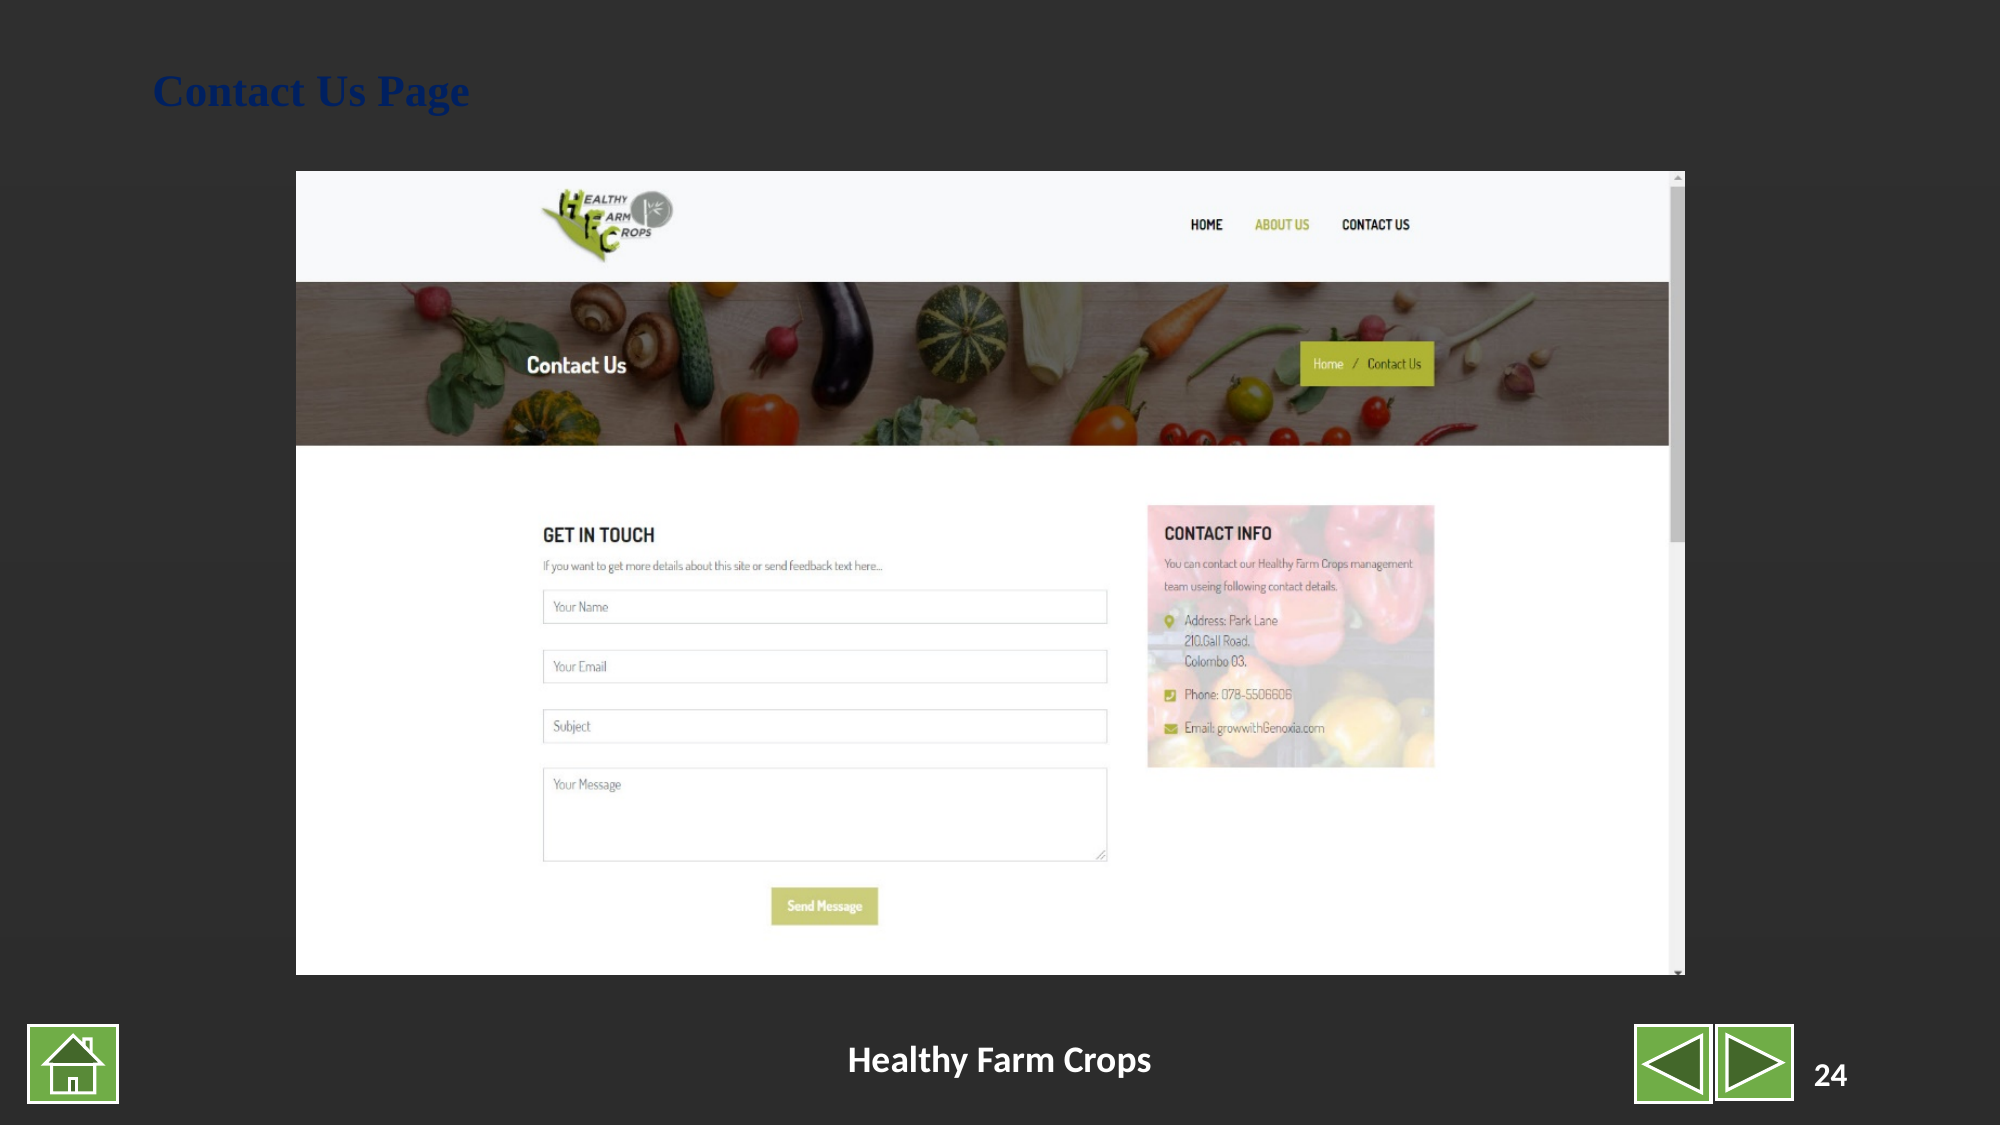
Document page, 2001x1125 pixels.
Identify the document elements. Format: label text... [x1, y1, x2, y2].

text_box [28, 1025, 1793, 1103]
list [296, 171, 1685, 975]
slide_number 24 [1793, 1042, 1863, 1103]
title Contact Us Page [137, 59, 1863, 152]
